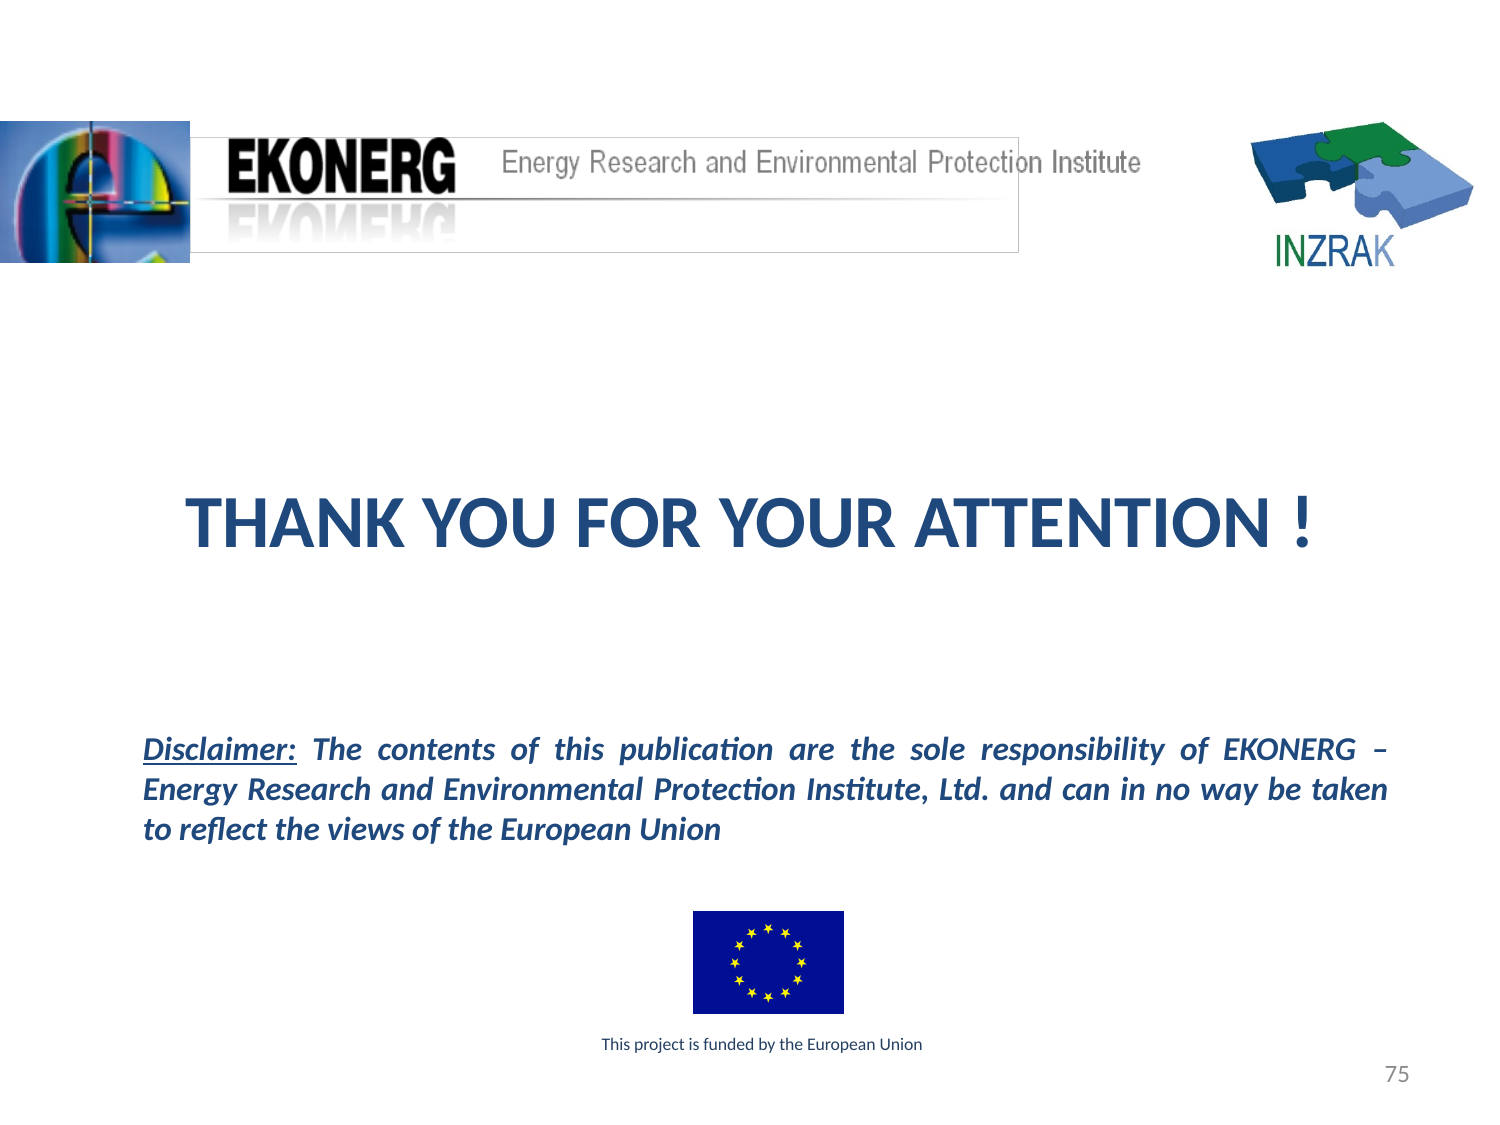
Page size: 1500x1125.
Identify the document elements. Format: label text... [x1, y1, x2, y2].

picture [0, 120, 1169, 264]
text_box THANK YOU FOR YOUR ATTENTION ! [74, 423, 1425, 611]
text_box This project is funded by the European Union [561, 1027, 963, 1076]
picture [692, 911, 844, 1014]
slide_number 75 [1074, 1042, 1425, 1103]
picture [1250, 120, 1475, 280]
text_box Disclaimer: The contents of this publication are the sole responsibility of EKONERG – Energy Research and Environmental Protection Institute, Ltd. and can in no way be taken to reflect the views of the European Union [53, 719, 1404, 871]
